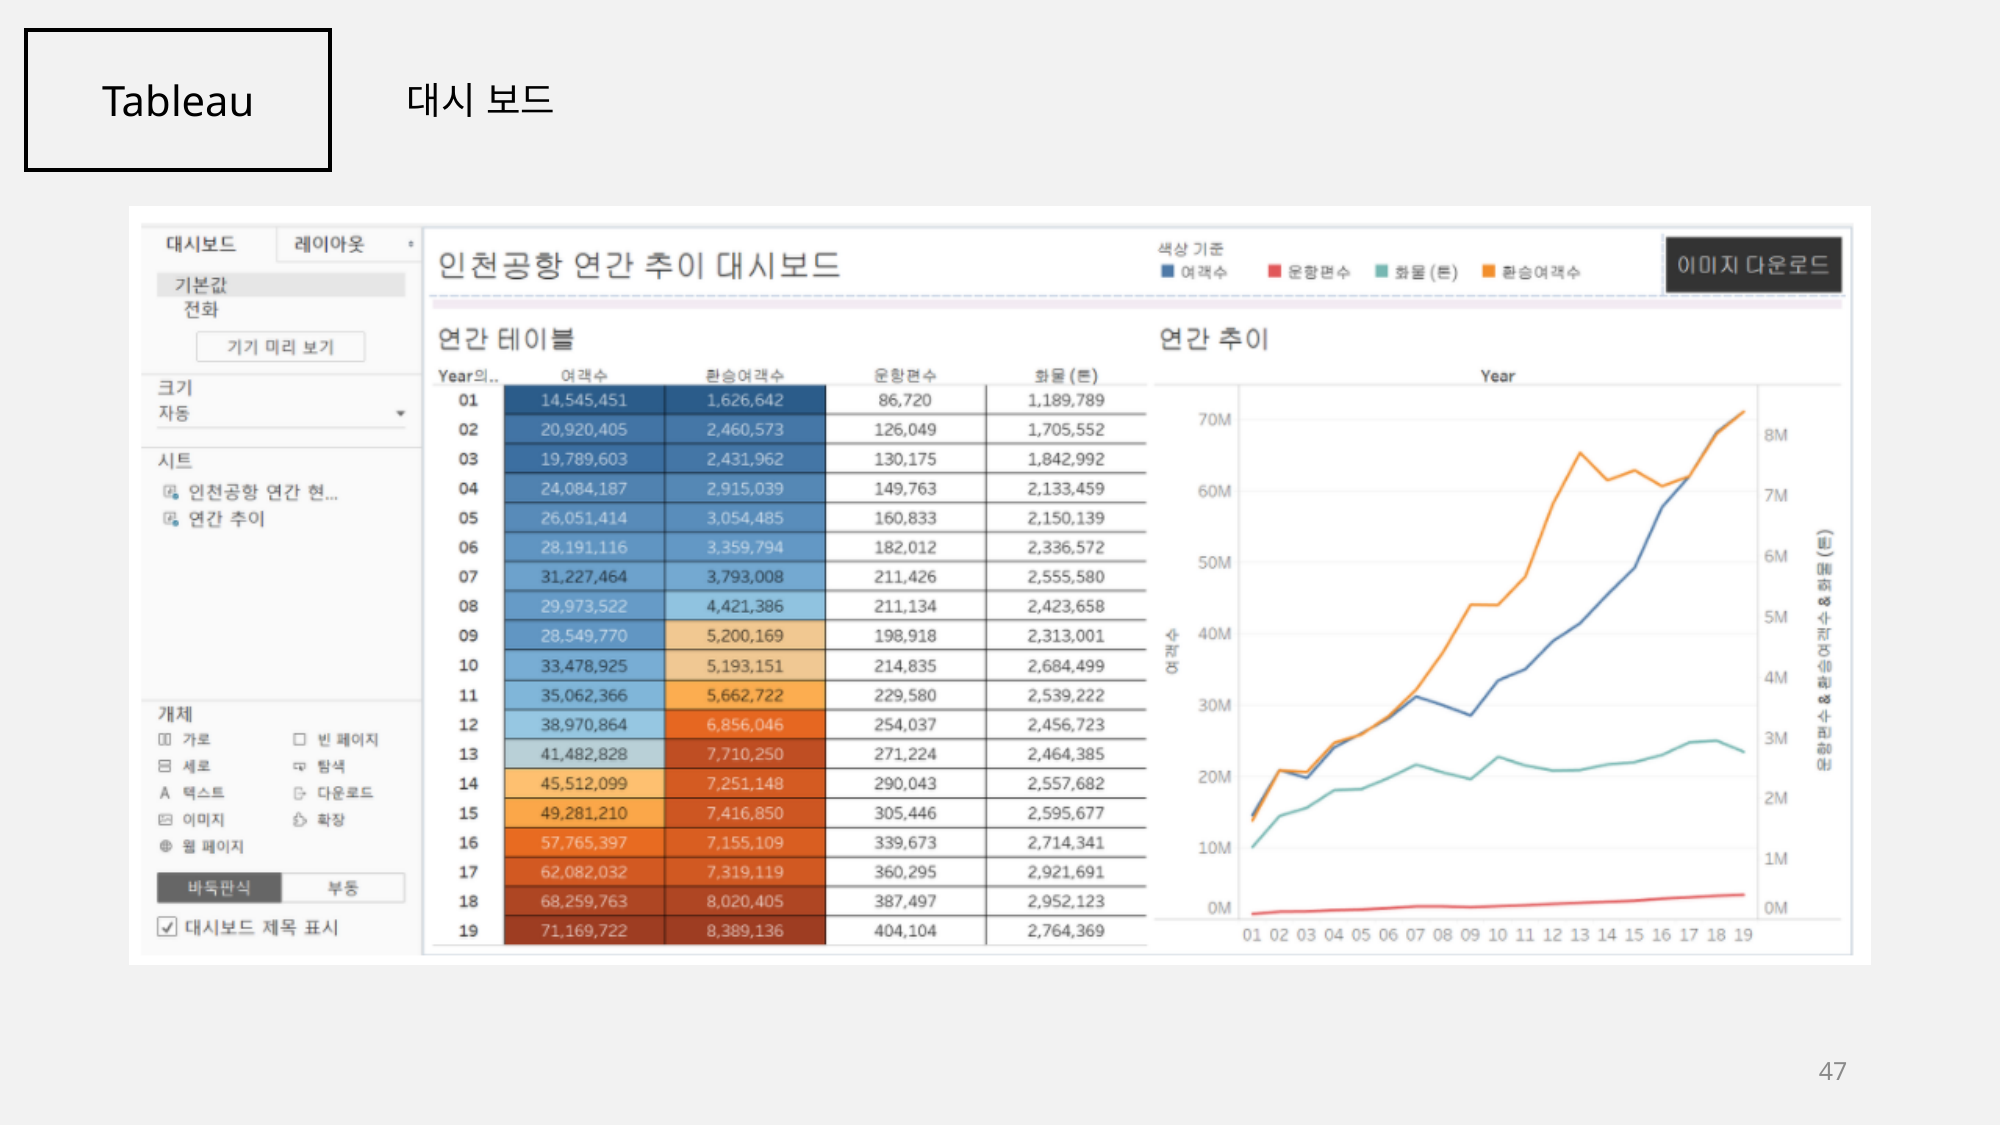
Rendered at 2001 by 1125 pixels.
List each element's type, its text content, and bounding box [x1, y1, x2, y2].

text_box 대시 보드 [391, 69, 938, 129]
picture [129, 206, 1871, 965]
text_box [25, 29, 331, 171]
text_box Tableau [34, 67, 323, 132]
slide_number 47 [1412, 1042, 1863, 1103]
